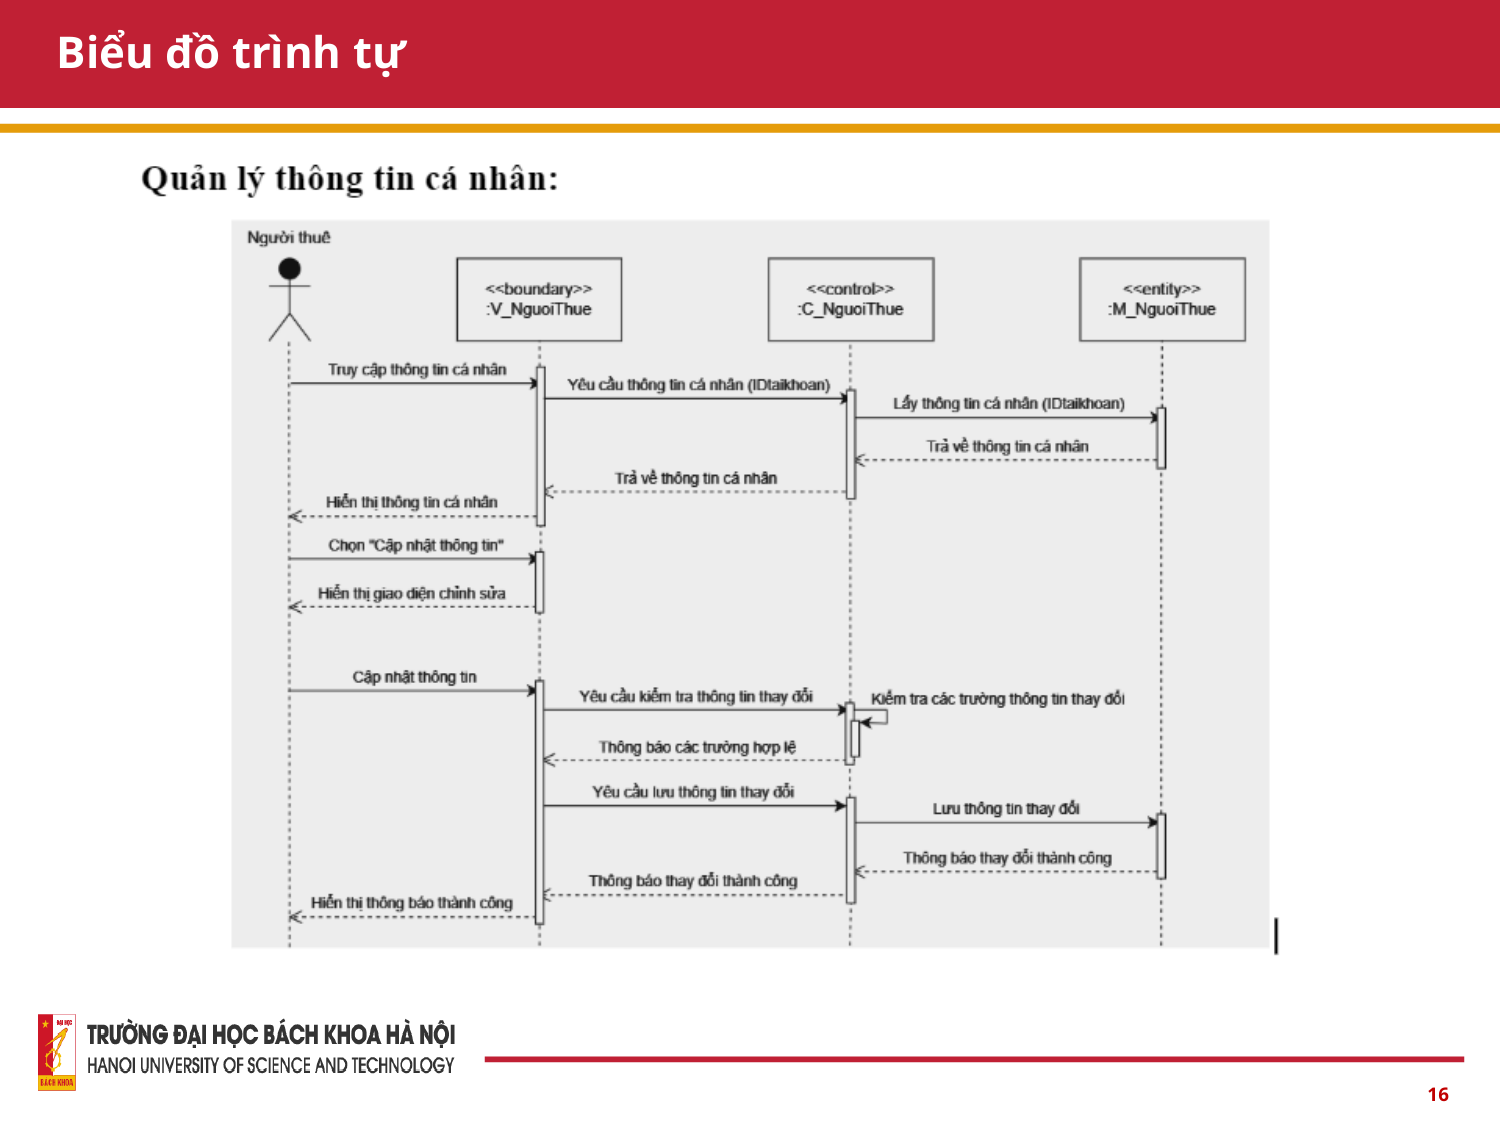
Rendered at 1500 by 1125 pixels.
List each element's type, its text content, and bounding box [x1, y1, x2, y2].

title Biểu đồ trình tự [41, 18, 1459, 90]
picture [0, 0, 1500, 1125]
slide_number 16 [1126, 1065, 1464, 1125]
